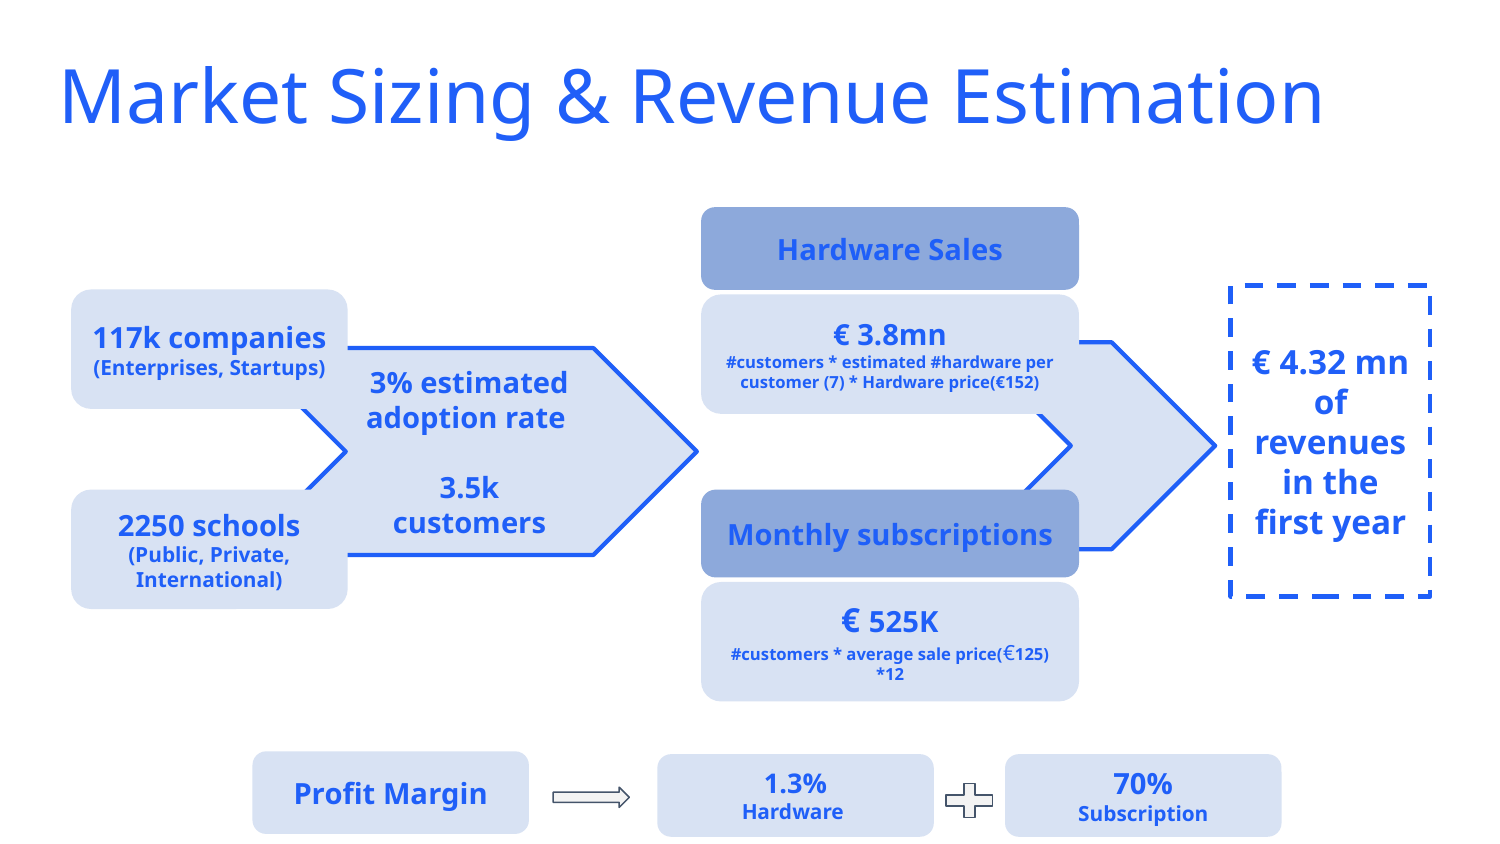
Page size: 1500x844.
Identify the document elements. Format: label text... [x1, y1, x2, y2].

text_box € 3.8mn #customers * estimated #hardware per customer (7) * Hardware price(€152) [701, 294, 1080, 414]
text_box € 4.32 mn of revenues in the first year [1230, 285, 1431, 597]
text_box [946, 783, 993, 818]
text_box 70% Subscription [1005, 754, 1282, 837]
text_box 1.3% Hardware [657, 754, 934, 837]
text_box 3% estimated adoption rate 3.5k customers [303, 348, 697, 556]
text_box € 525K #customers * average sale price(€125) *12 [701, 581, 1080, 702]
text_box Market Sizing & Revenue Estimation [58, 29, 1483, 149]
text_box [1027, 342, 1216, 550]
text_box 117k companies (Enterprises, Startups) [71, 289, 348, 409]
text_box Hardware Sales [701, 207, 1080, 290]
text_box Profit Margin [252, 751, 529, 834]
text_box [553, 787, 630, 808]
text_box Monthly subscriptions [701, 489, 1080, 578]
text_box 2250 schools (Public, Private, International) [71, 489, 348, 610]
